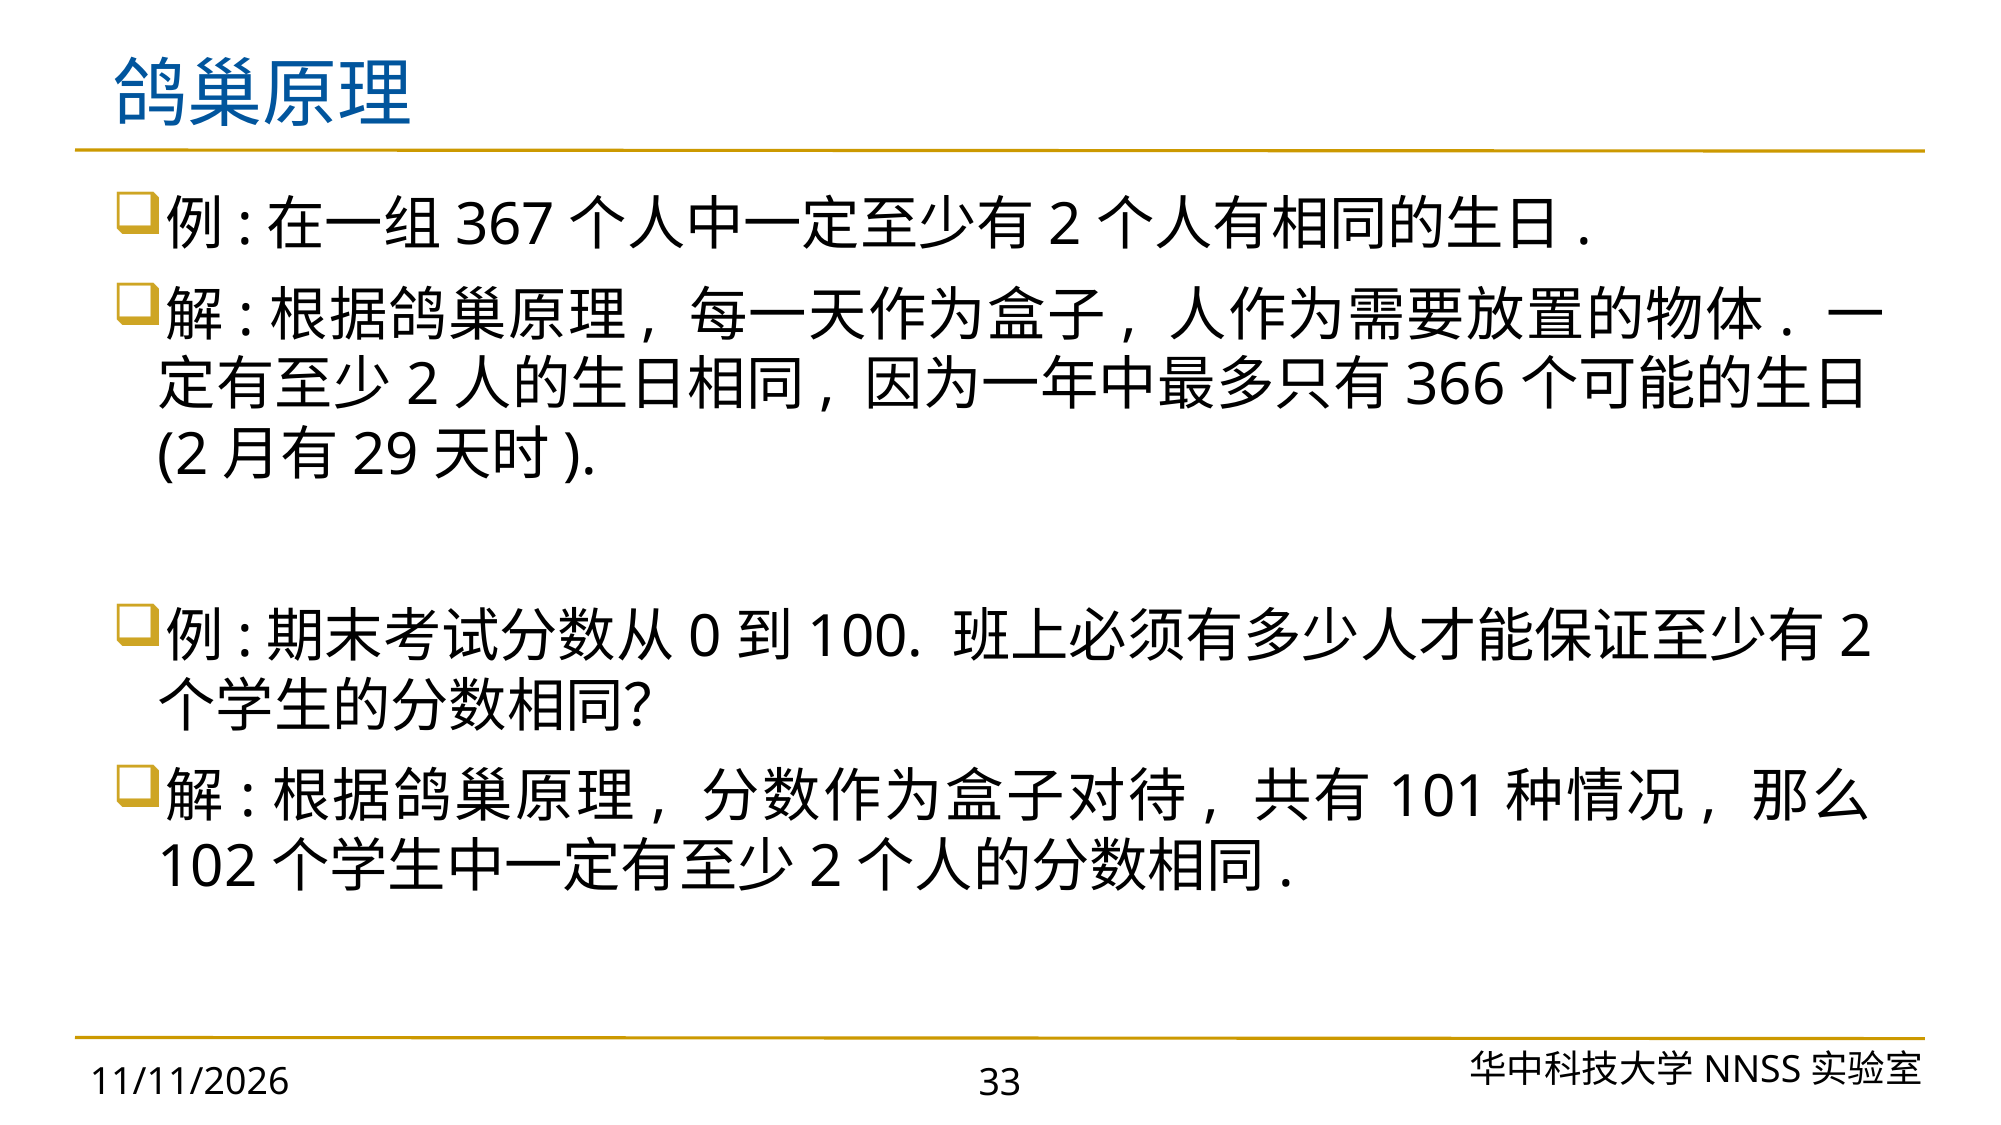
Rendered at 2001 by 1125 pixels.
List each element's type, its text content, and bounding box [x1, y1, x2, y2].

footer 华中科技大学NNSS实验室 [1137, 1037, 1938, 1113]
list 例:在一组367个人中一定至少有2个人有相同的生日. 解:根据鸽巢原理, 每一天作为盒子, 人作为需要放置的物体. 一定有至少2人的生日相同, 因为一年中最多只有366个可能的生日(2月有29天时). 例:期末考试分数从0到100. 班上必须有多少人才能保证至少有2个学生的分数相同？ 解:根据鸽巢原理, 分数作为盒子对待, 共有101种情况, 那么102个学生中一定有至少2个人的分数相同. [97, 178, 1900, 1019]
slide_number 33 [699, 1050, 1300, 1111]
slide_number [75, 1050, 550, 1111]
title 鸽巢原理 [97, 44, 1900, 149]
